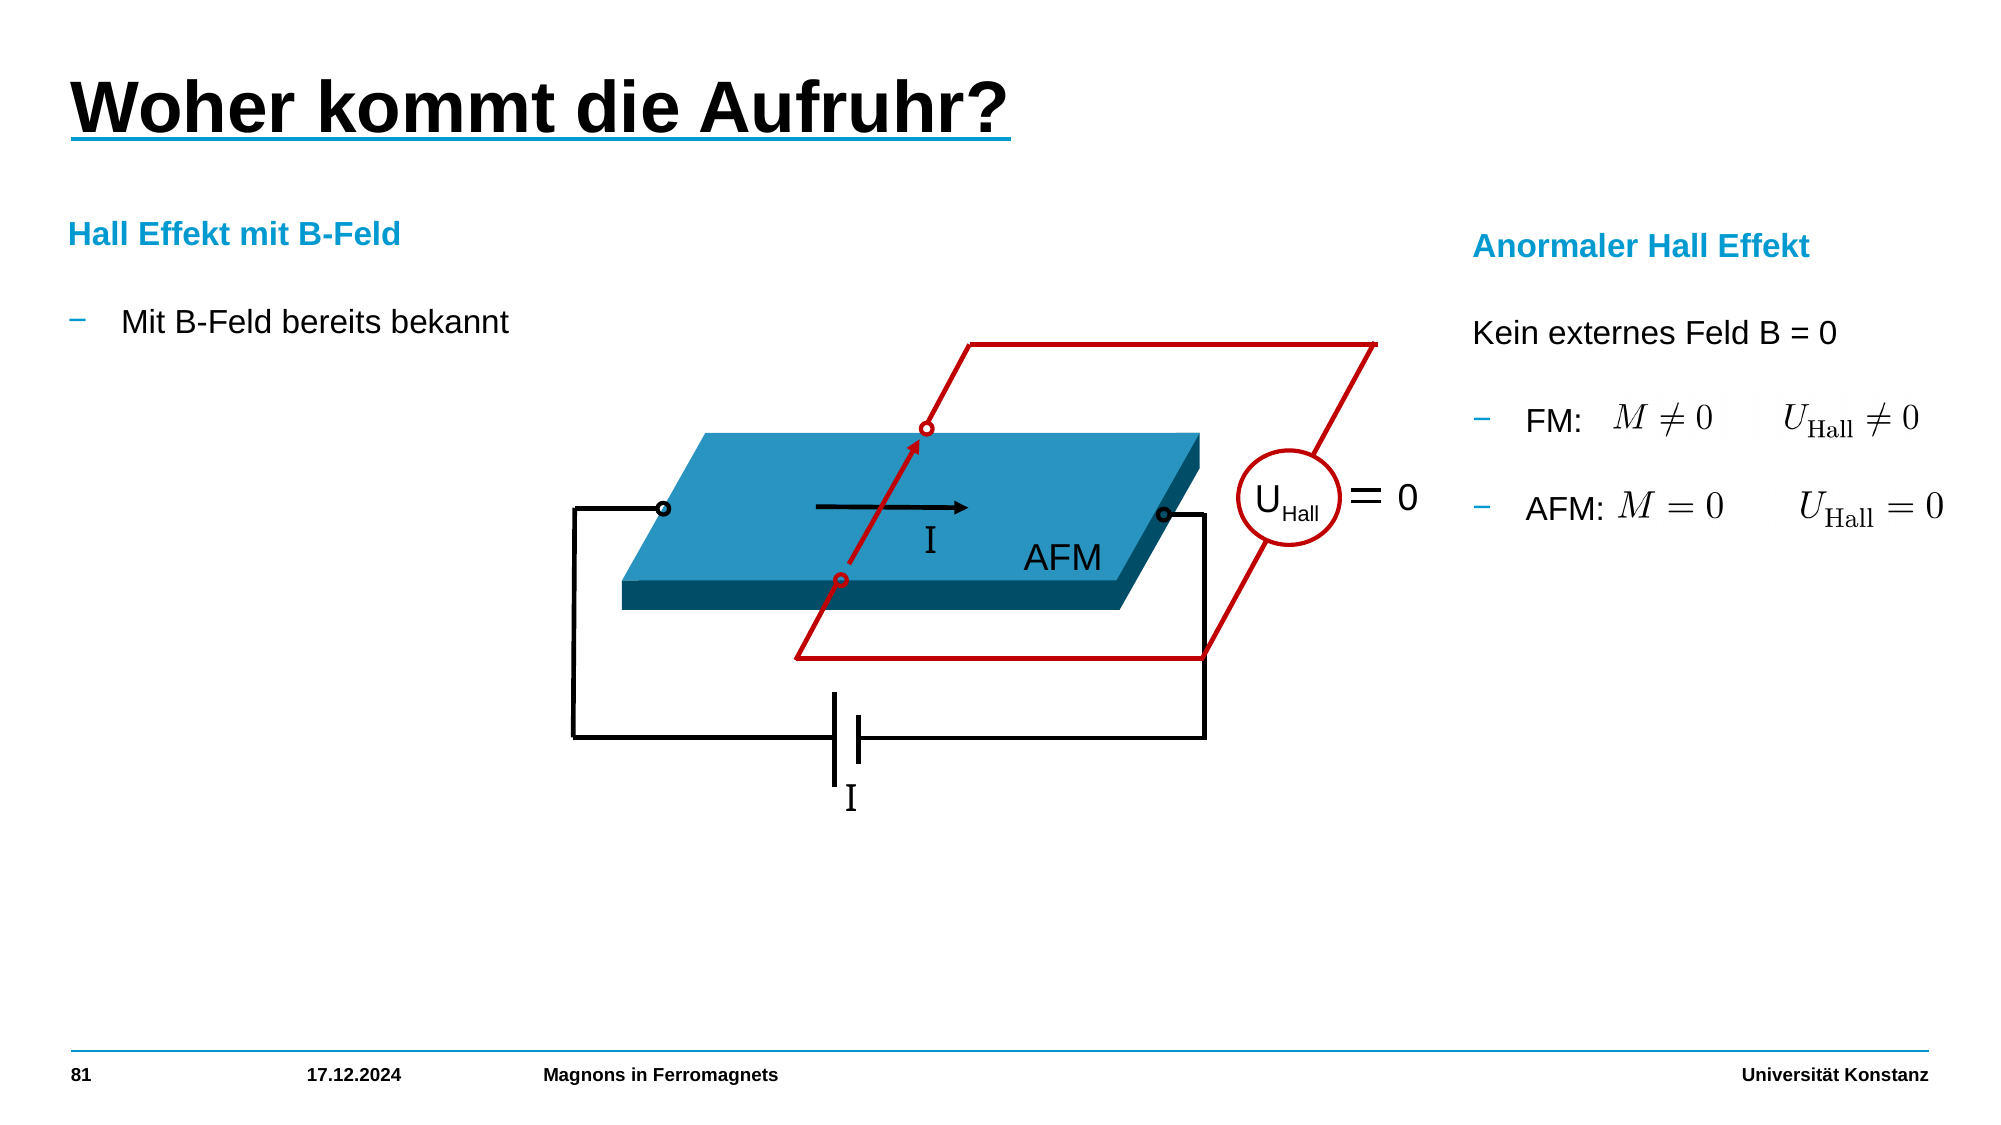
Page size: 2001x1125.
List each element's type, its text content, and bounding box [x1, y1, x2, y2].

picture [1610, 388, 1927, 443]
picture [1614, 486, 1946, 530]
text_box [572, 298, 1379, 827]
list Hall Effekt mit B-Feld Mit B-Feld bereits bekannt [67, 208, 681, 965]
text_box 0 [1382, 465, 1434, 526]
title Woher kommt die Aufruhr? [70, 66, 1457, 173]
text_box Anormaler Hall Effekt Kein externes Feld B = 0 FM: AFM: [1472, 219, 1945, 976]
slide_number 81 [70, 1058, 276, 1094]
footer Magnons in Ferromagnets [543, 1058, 1489, 1094]
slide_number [306, 1058, 512, 1094]
